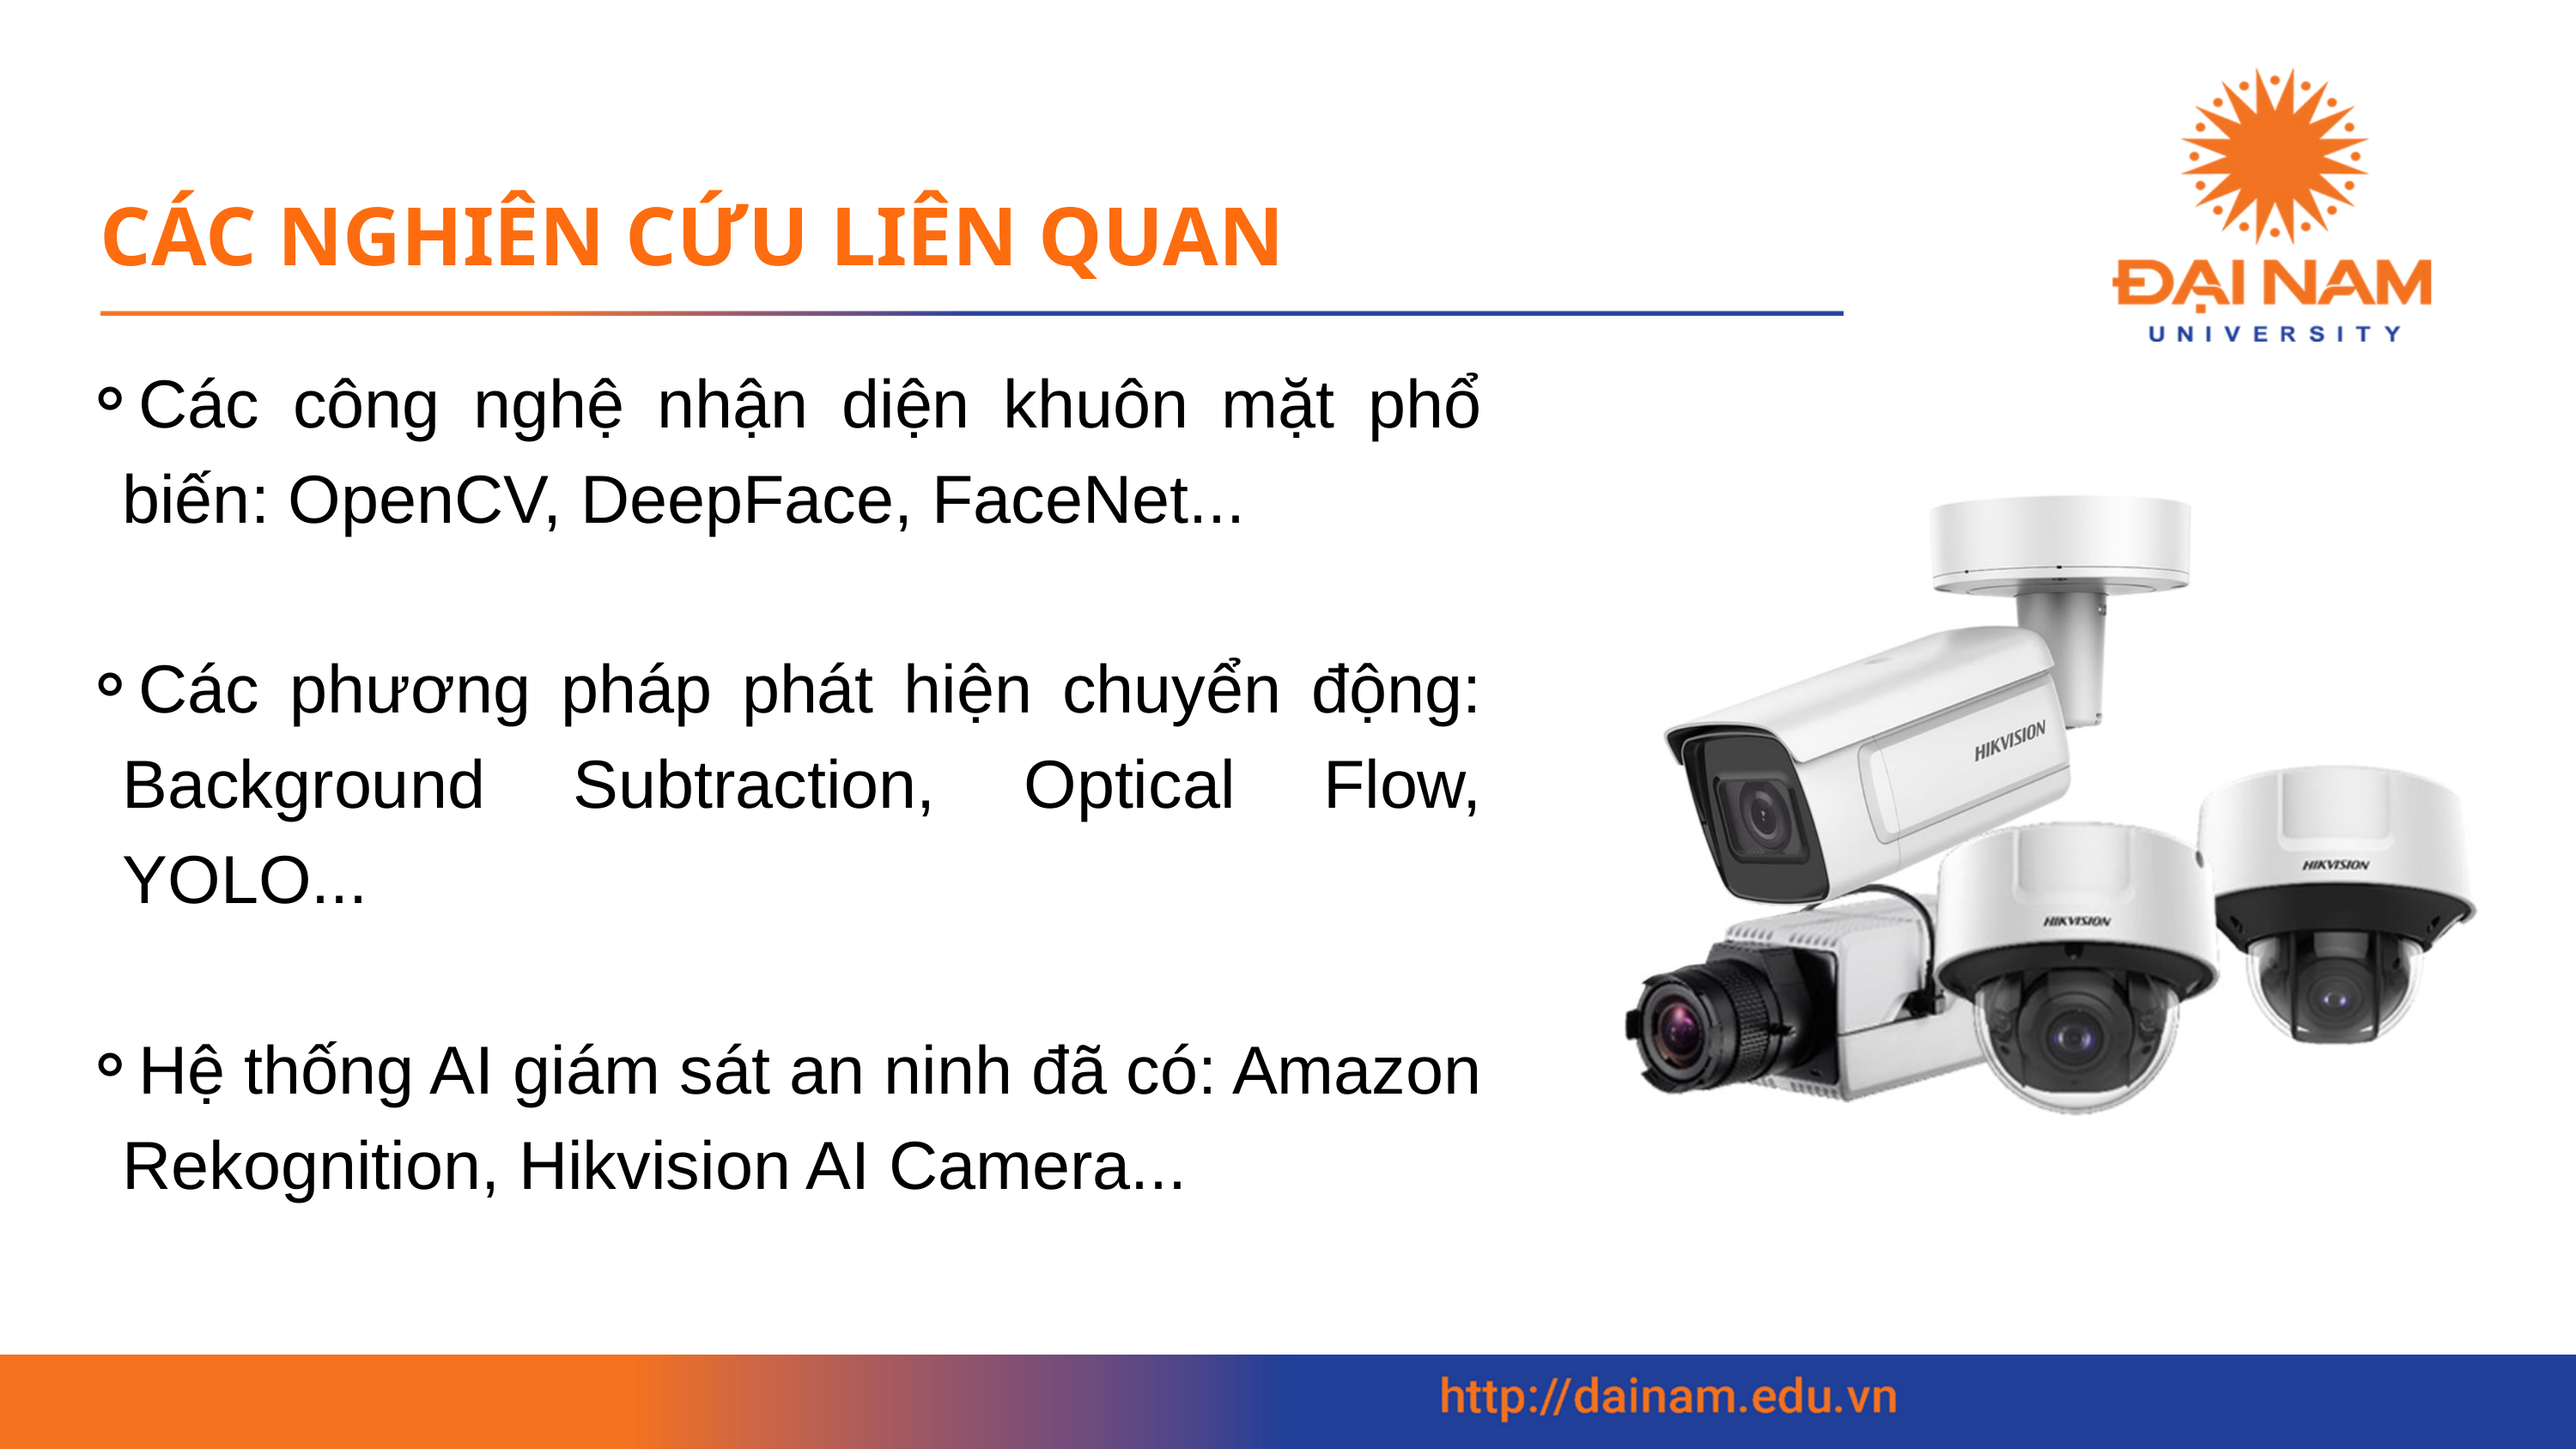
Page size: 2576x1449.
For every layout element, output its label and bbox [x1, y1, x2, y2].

text_box [1594, 440, 2506, 1167]
text_box [100, 311, 1844, 317]
text_box [2112, 67, 2432, 342]
text_box [0, 1355, 2576, 1449]
text_box [0, 361, 1483, 1398]
text_box [100, 186, 1289, 301]
